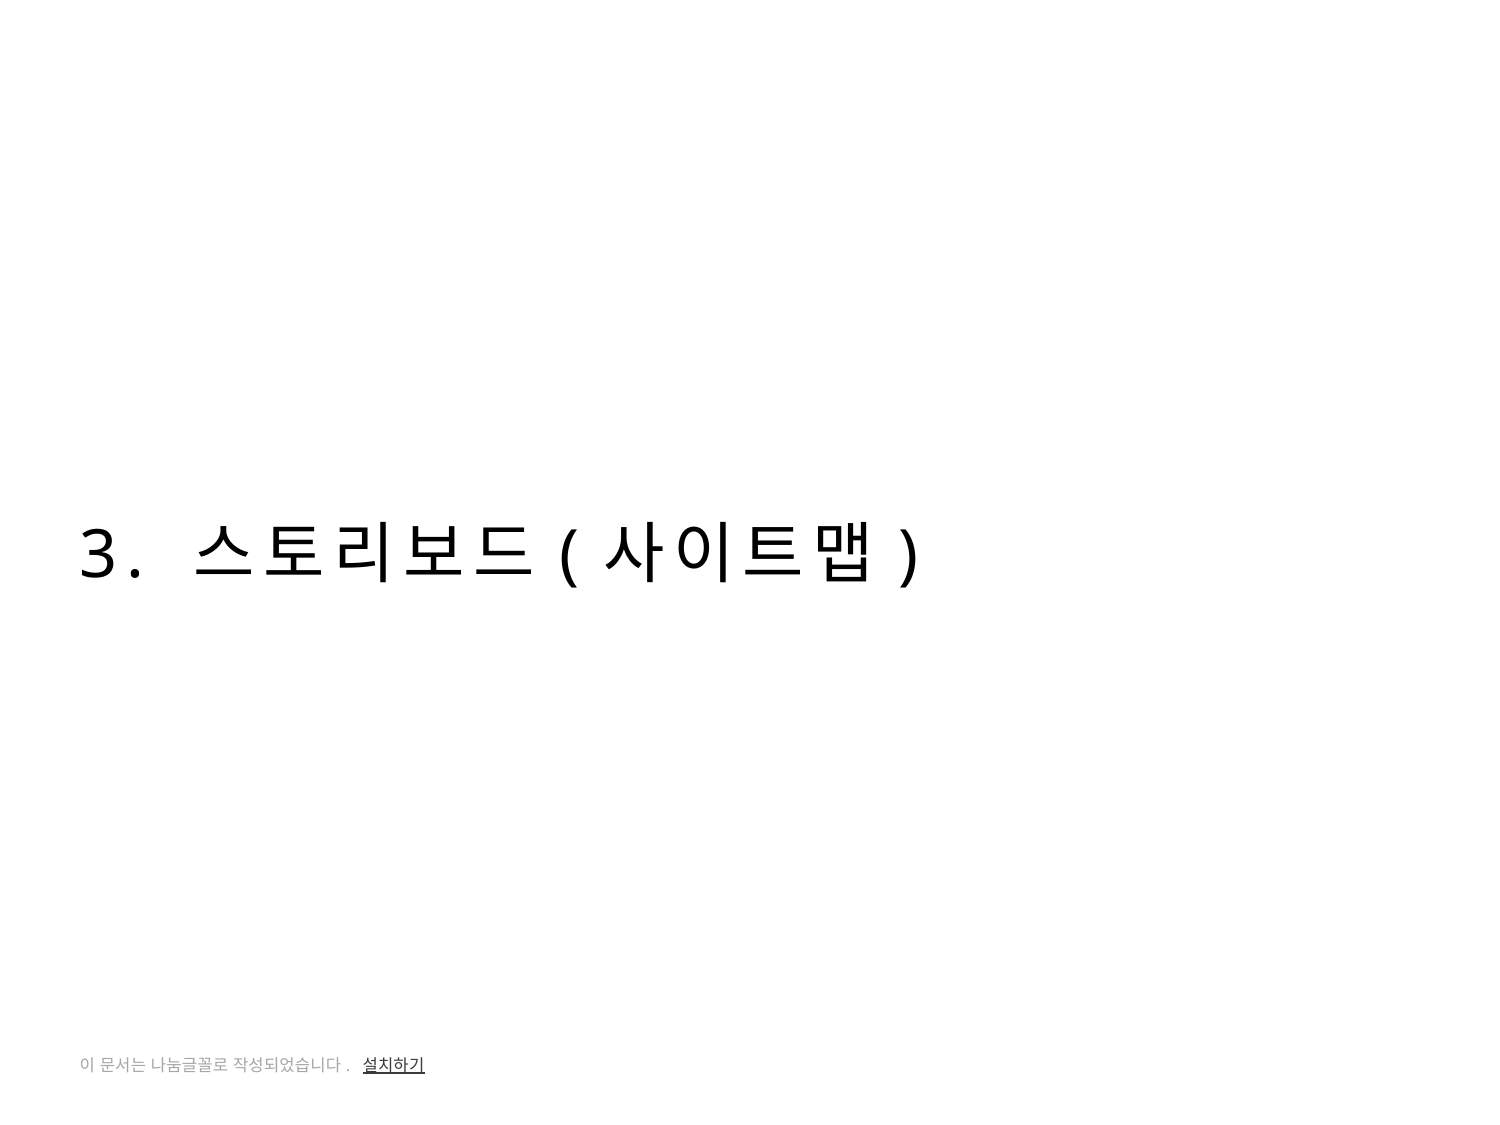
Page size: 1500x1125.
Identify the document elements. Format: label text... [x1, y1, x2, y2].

text_box 3. 스토리보드(사이트맵) [64, 503, 998, 599]
text_box 이 문서는 나눔글꼴로 작성되었습니다. 설치하기 [64, 1046, 440, 1086]
